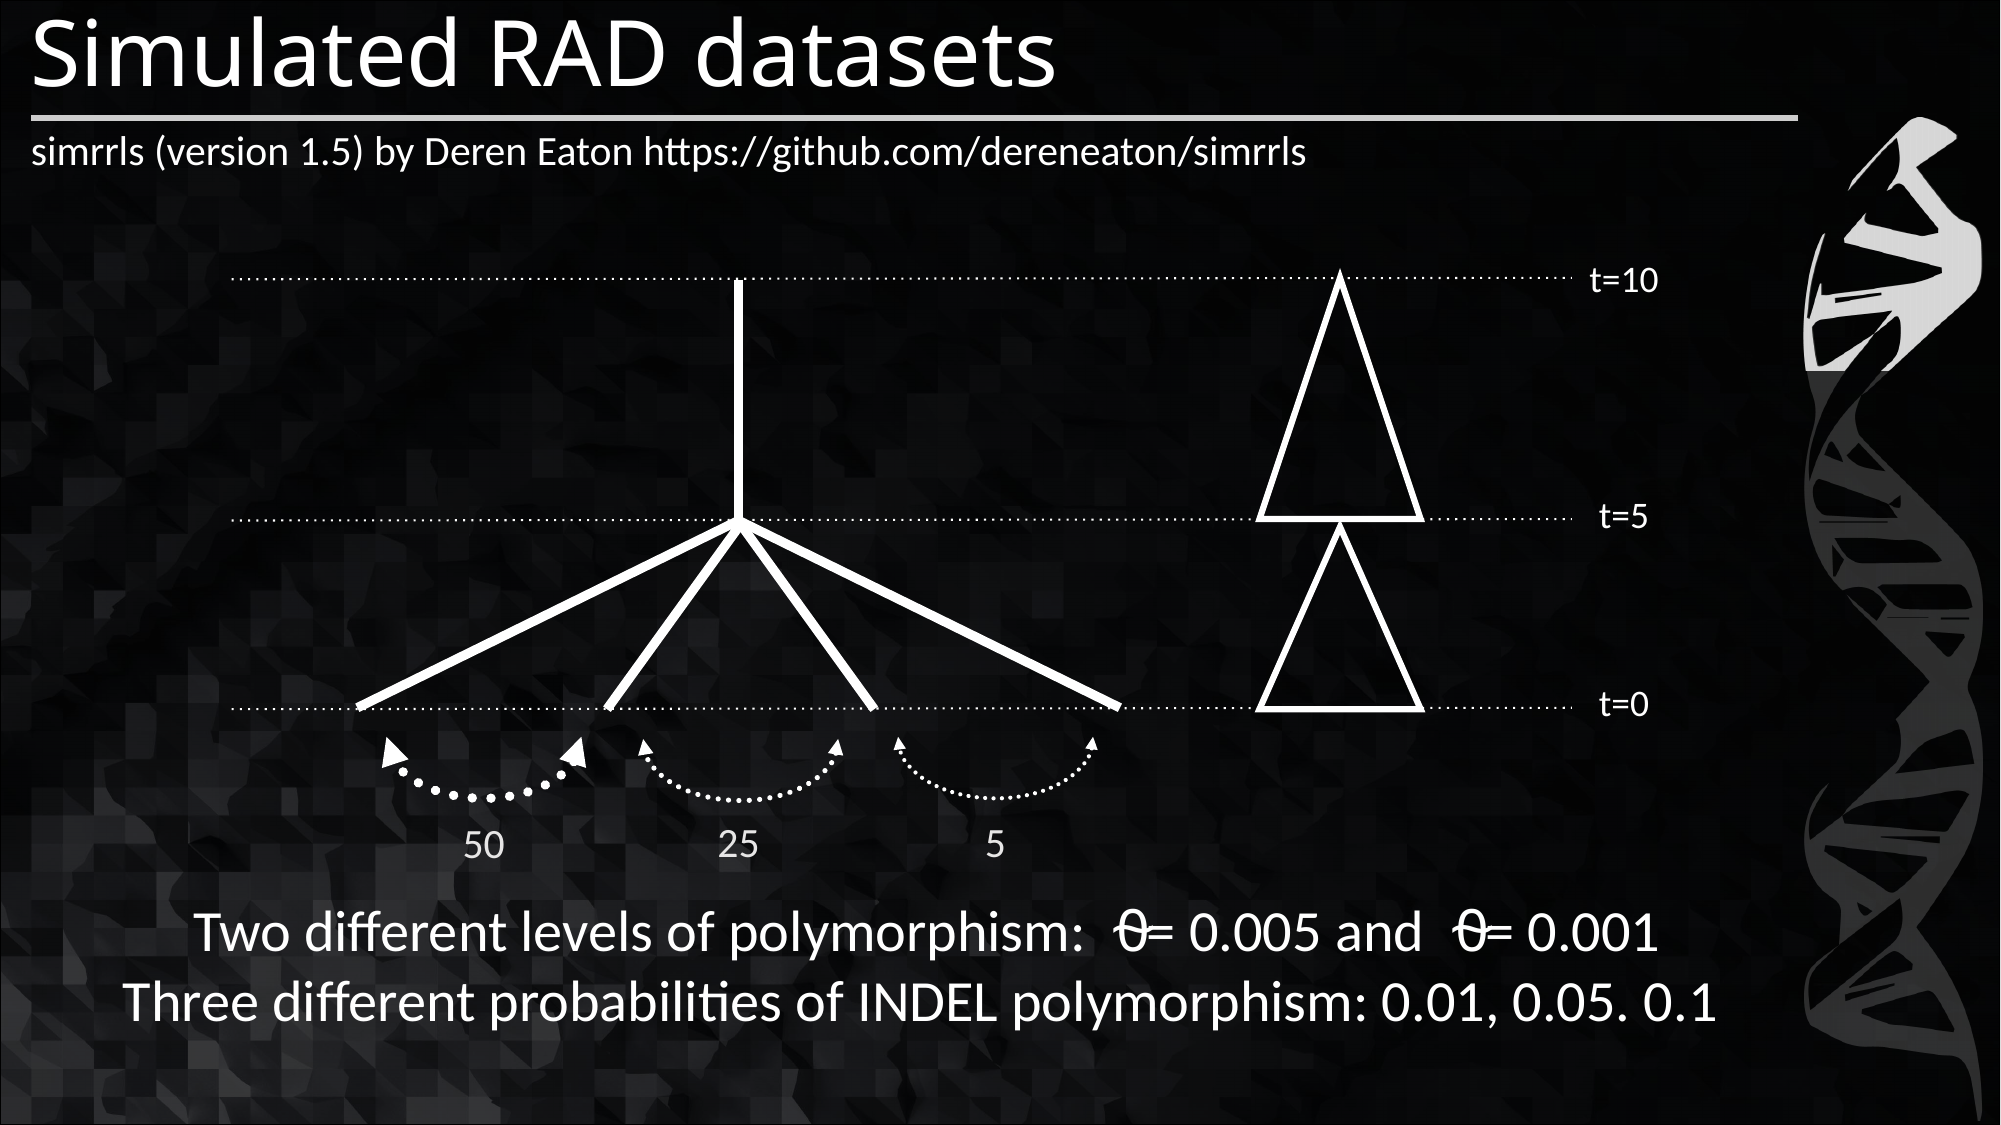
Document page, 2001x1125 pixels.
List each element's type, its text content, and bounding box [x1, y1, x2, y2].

text_box Simulated RAD datasets [15, 0, 1741, 218]
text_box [357, 521, 738, 707]
text_box t=10 [1571, 254, 1676, 312]
text_box t=0 [1571, 679, 1676, 737]
text_box [893, 736, 1098, 800]
picture [1, 1, 1999, 1124]
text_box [738, 521, 1120, 707]
text_box [1259, 280, 1422, 519]
text_box 5 [885, 808, 1106, 874]
text_box simrrls (version 1.5) by Deren Eaton https://github.com/dereneaton/simrrls [16, 116, 1448, 181]
text_box 50 [373, 809, 595, 874]
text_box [606, 526, 739, 707]
text_box [1259, 525, 1421, 707]
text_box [742, 526, 875, 707]
text_box [381, 736, 587, 800]
text_box [638, 738, 843, 802]
text_box Two different levels of polymorphism: ⍬ = 0.005 and ⍬ = 0.001 Three different probabilities of INDEL polymorphism: 0.01, 0.05. 0.1 [50, 885, 1804, 1040]
text_box t=5 [1571, 490, 1676, 548]
text_box 25 [628, 808, 849, 874]
